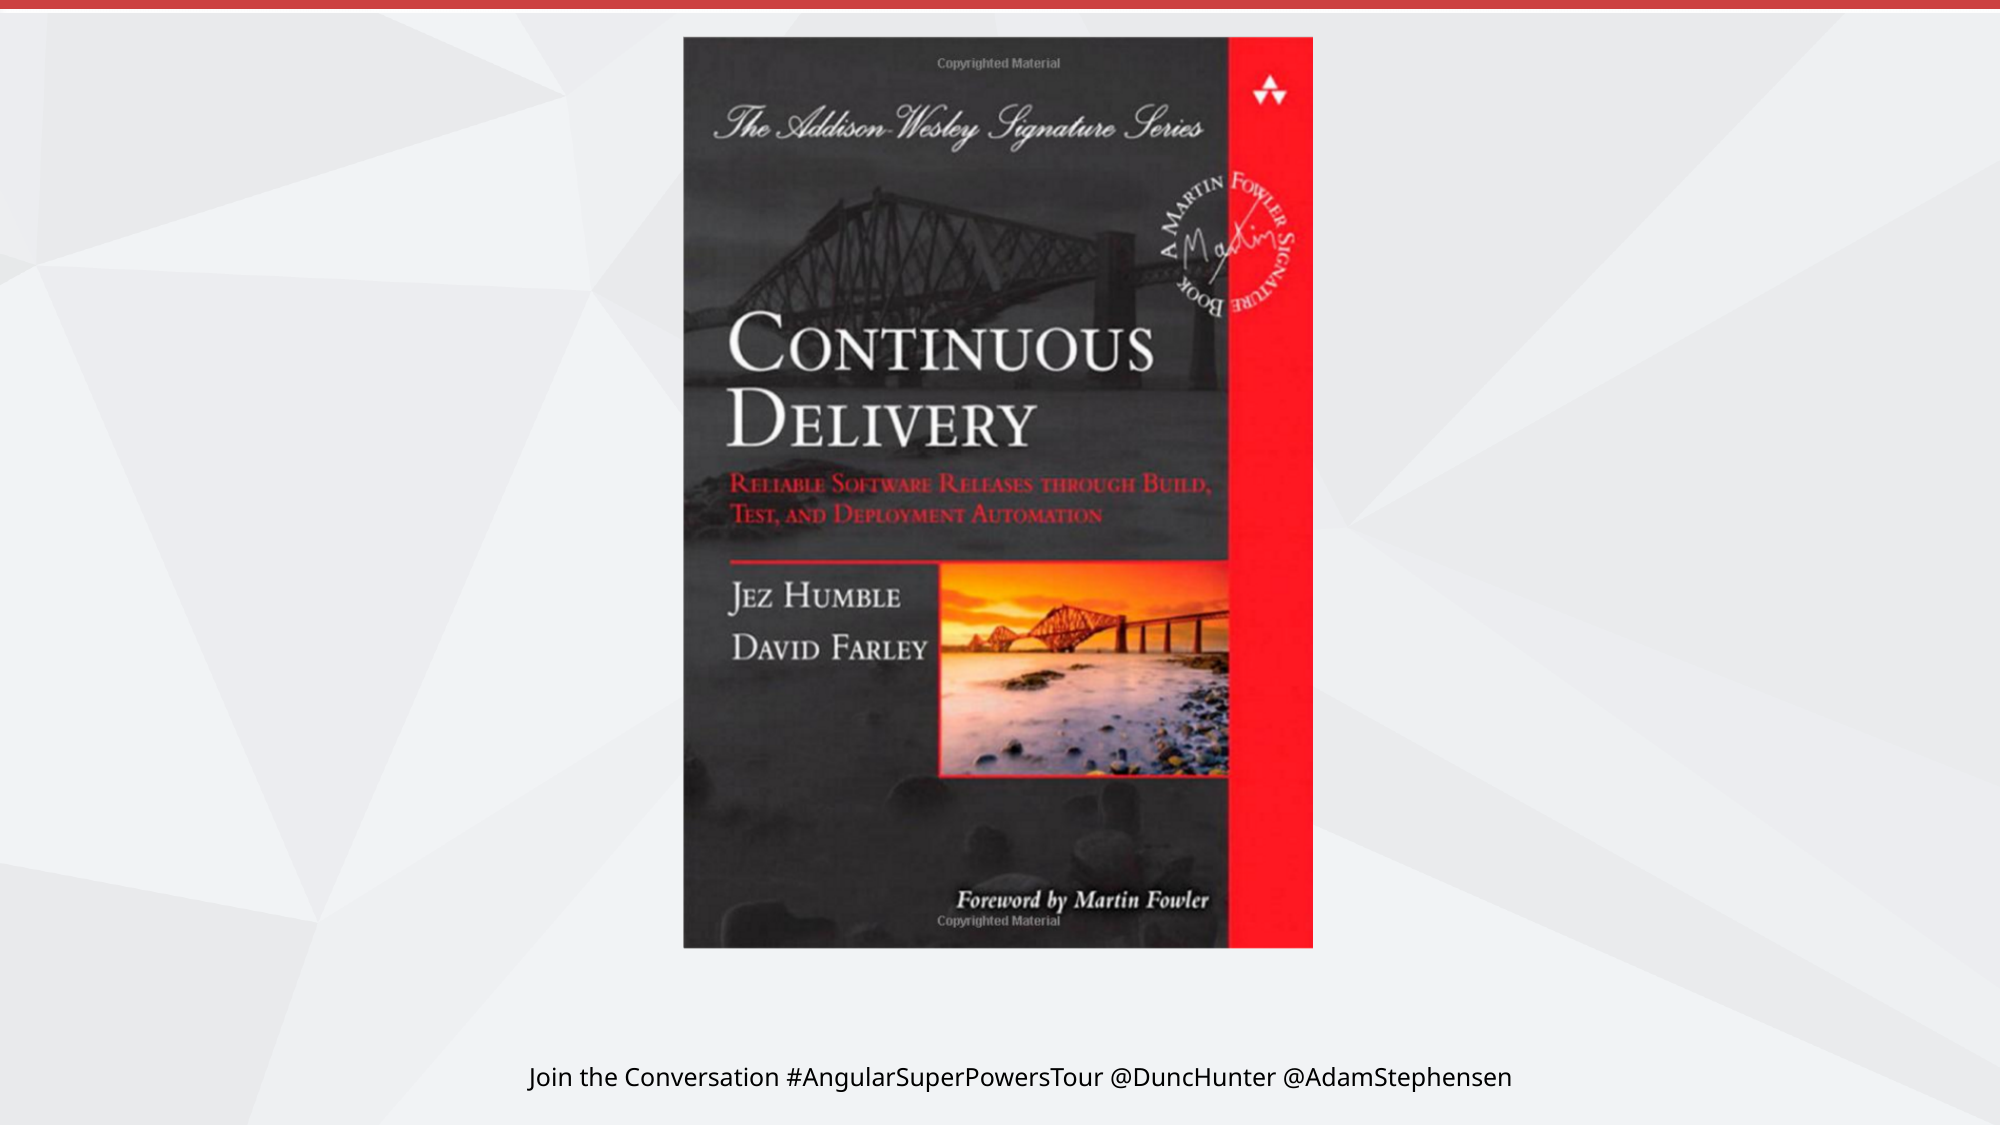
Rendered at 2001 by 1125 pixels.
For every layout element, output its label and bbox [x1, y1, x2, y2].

picture [683, 36, 1313, 949]
